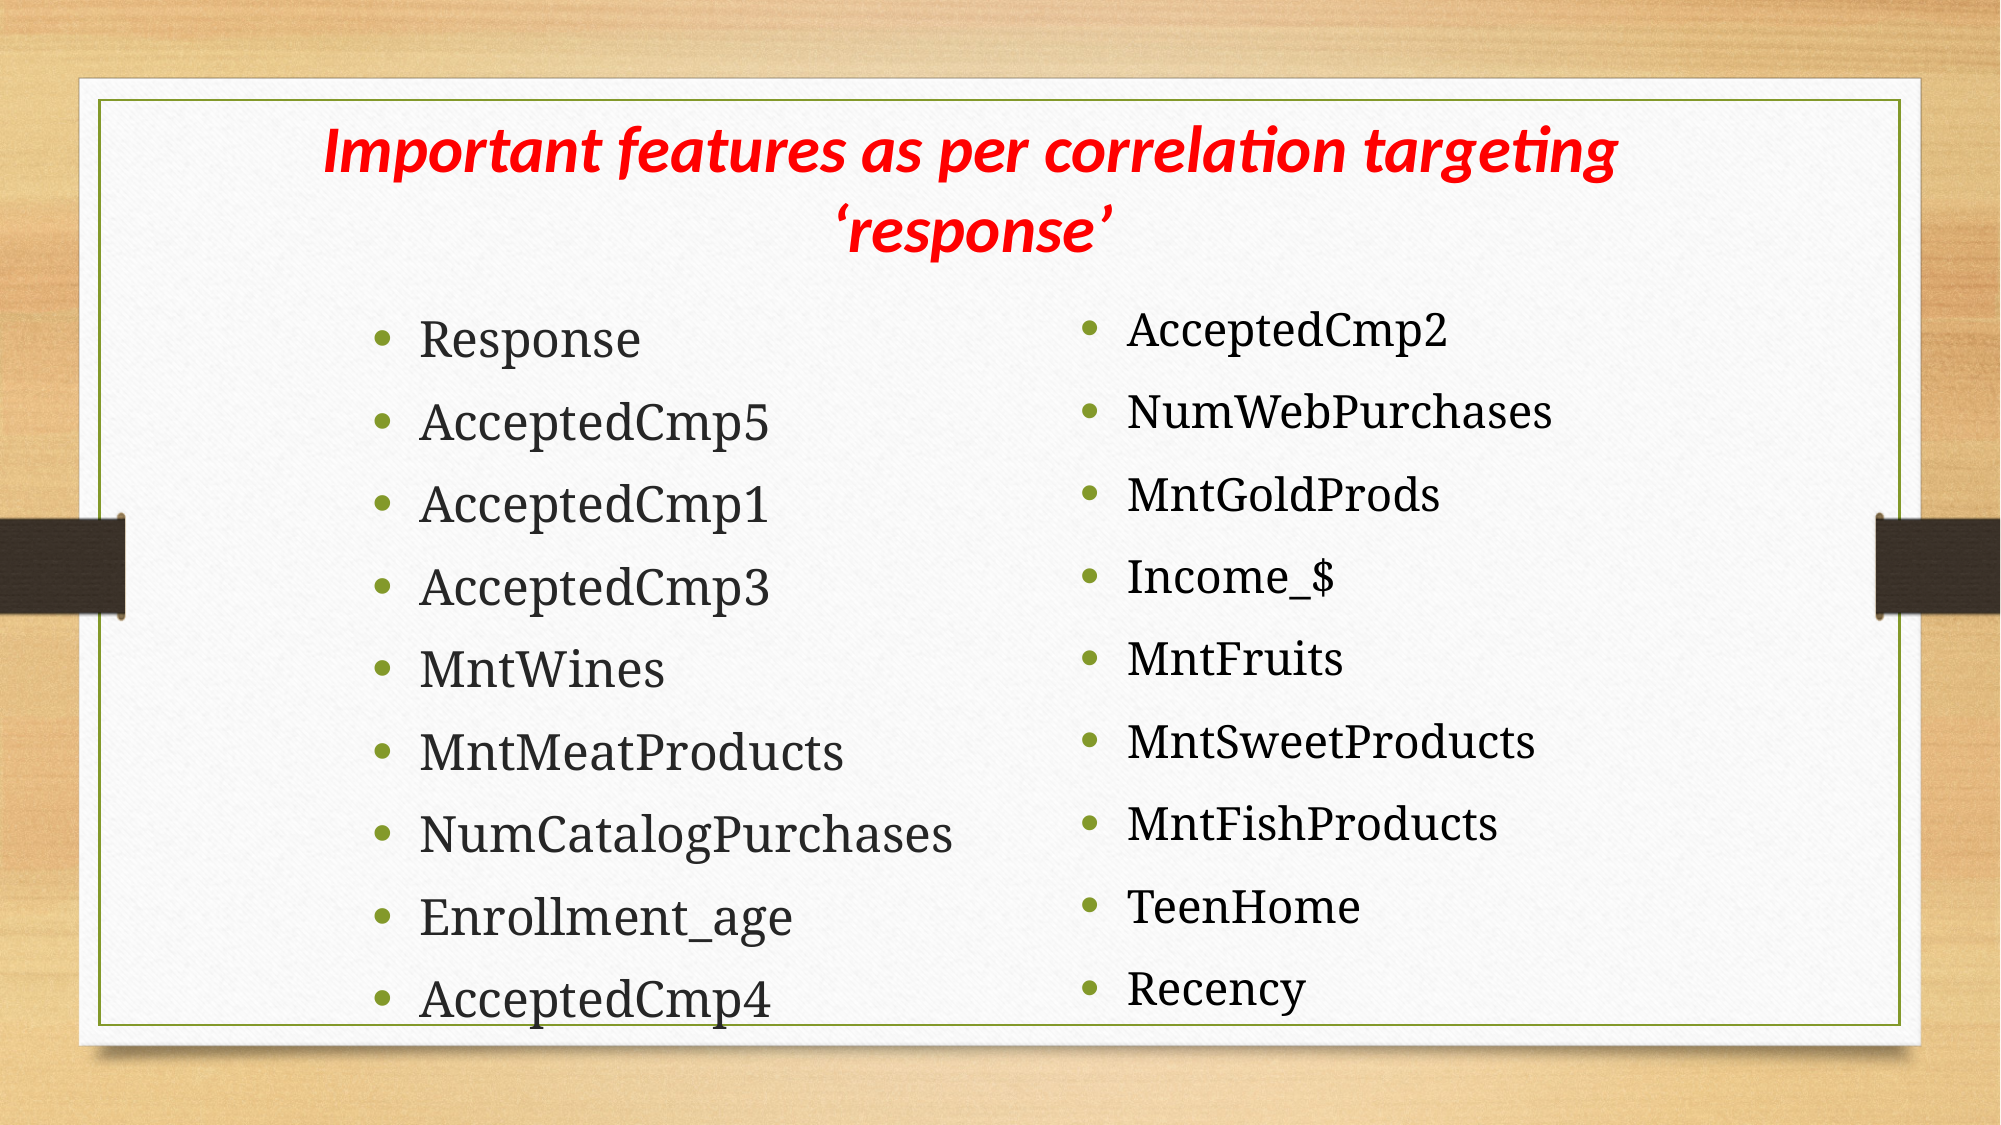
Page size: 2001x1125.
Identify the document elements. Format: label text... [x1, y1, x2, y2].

list Response AcceptedCmp5 AcceptedCmp1 AcceptedCmp3 MntWines MntMeatProducts NumCatalogPurchases Enrollment_age AcceptedCmp4 [357, 299, 1037, 1047]
title Important features as per correlation targeting ‘response’ [184, 78, 1760, 293]
text_box AcceptedCmp2 NumWebPurchases MntGoldProds Income_$ MntFruits MntSweetProducts MntFishProducts TeenHome Recency [1065, 265, 1962, 1023]
picture [0, 0, 2001, 1125]
